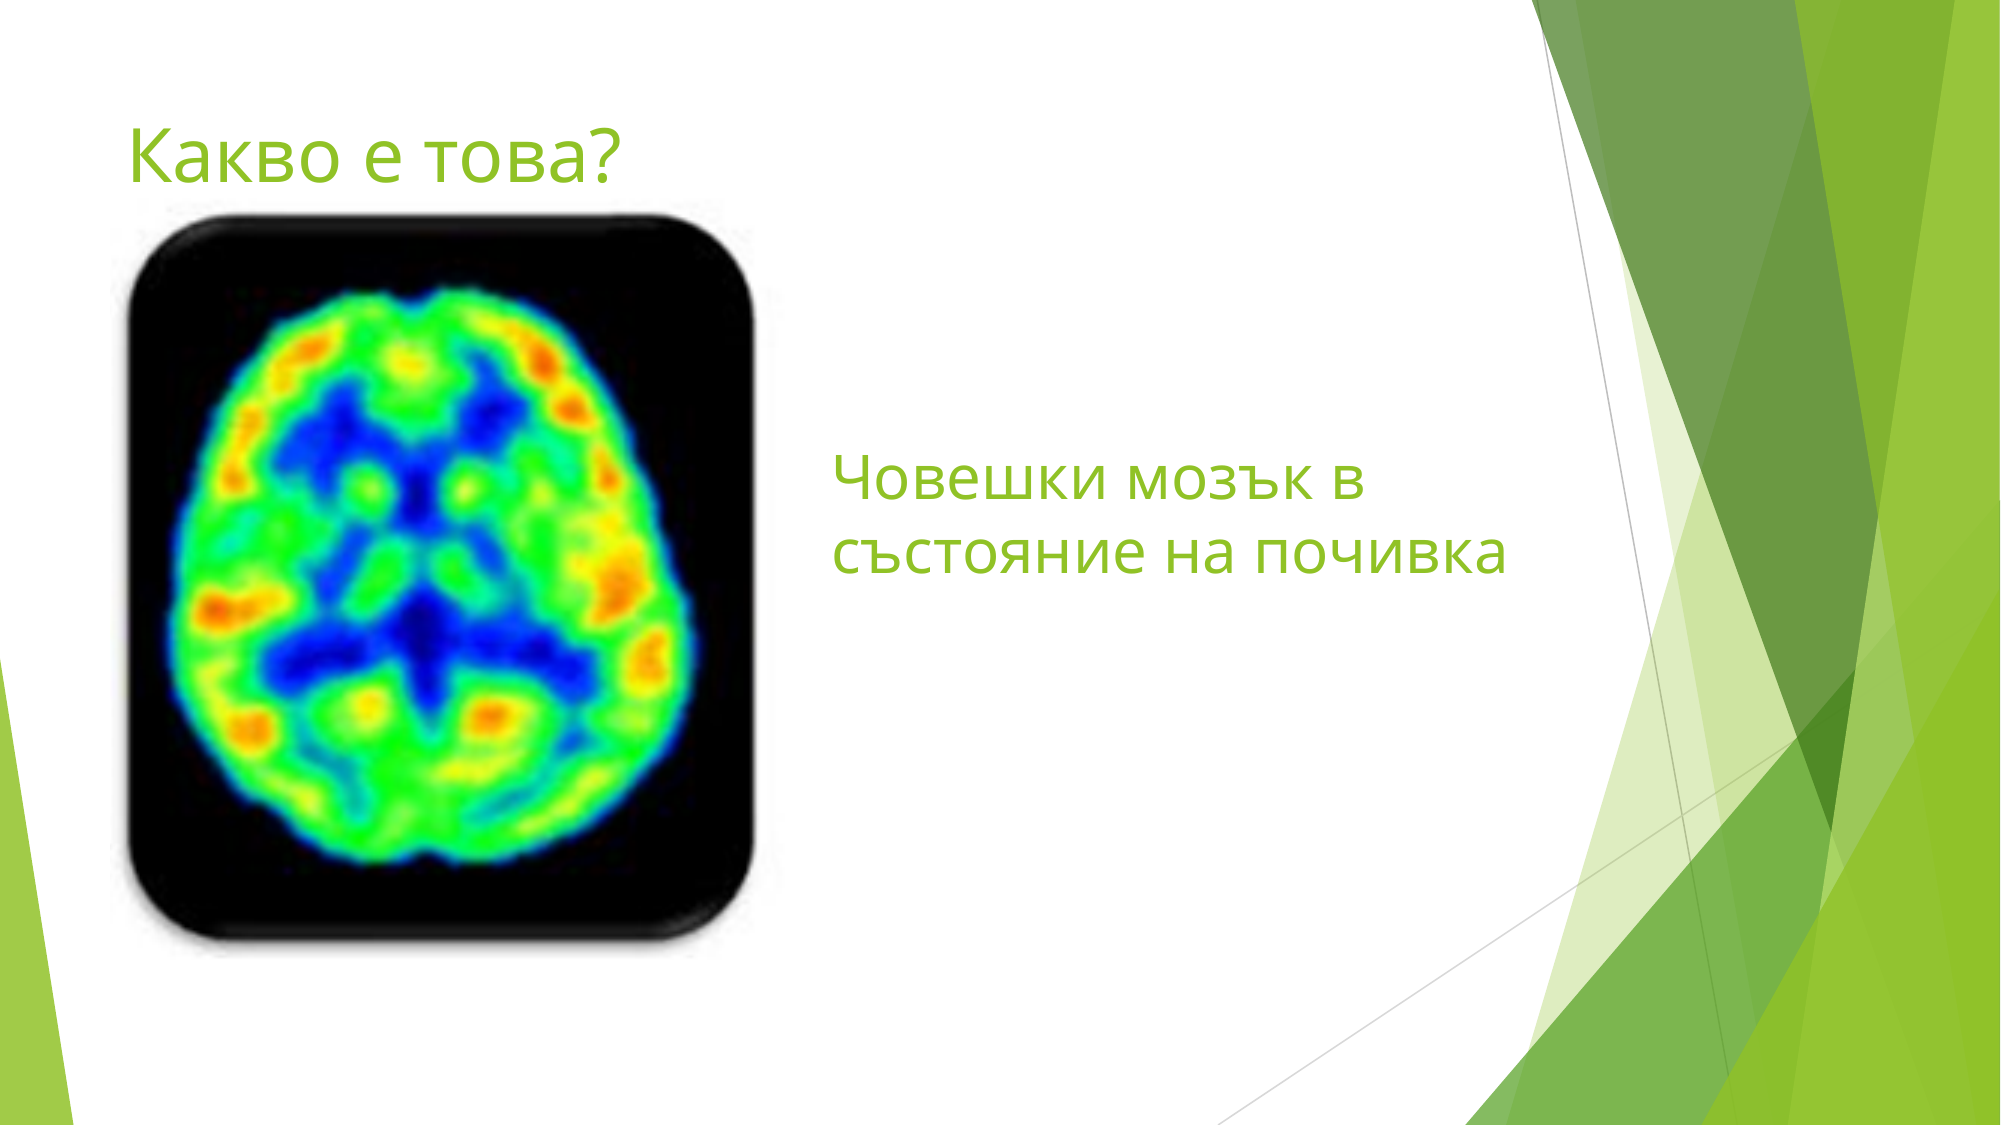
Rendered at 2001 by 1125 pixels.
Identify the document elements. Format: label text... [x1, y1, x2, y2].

title Какво е това? [111, 99, 1522, 317]
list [109, 189, 817, 977]
text_box Човешки мозък в състояние на почивка [821, 429, 1583, 647]
